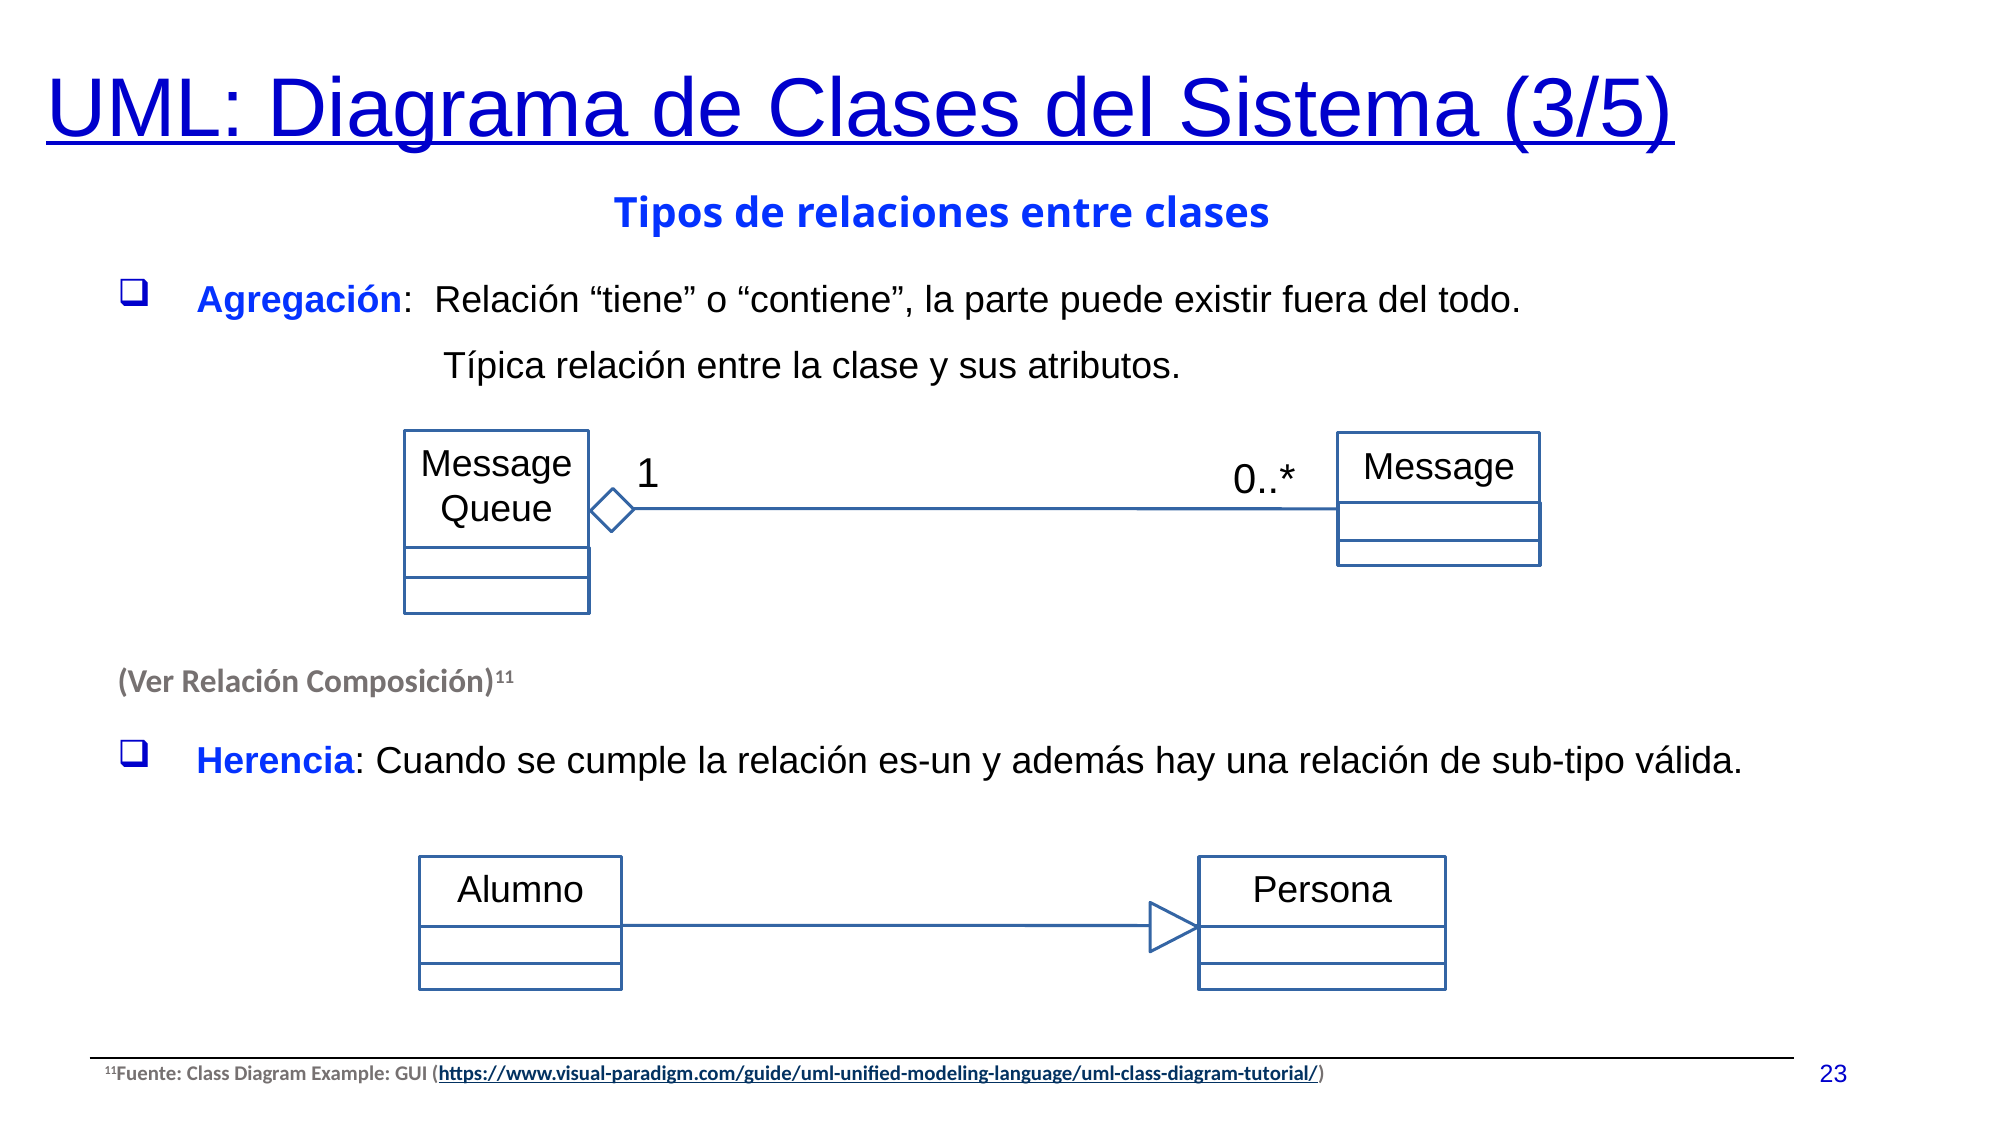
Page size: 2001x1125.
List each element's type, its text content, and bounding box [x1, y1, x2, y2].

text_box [404, 430, 590, 614]
text_box 1 [621, 437, 841, 505]
text_box 0..* [1218, 444, 1337, 512]
text_box [1150, 902, 1199, 952]
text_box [1337, 432, 1541, 566]
slide_number 23 [1412, 1042, 1863, 1103]
list Agregación: Relación “tiene” o “contiene”, la parte puede existir fuera del todo. Típica relación entre la clase y sus atributos. Herencia: Cuando se cumple la relación es-un y además hay una relación de sub-tipo válida. [102, 202, 1915, 1043]
text_box [590, 488, 634, 532]
table_header 11Fuente: Class Diagram Example: GUI (https://www.visual-paradigm.com/guide/uml-unified-modeling-language/uml-class-diagram-tutorial/) [90, 1059, 1794, 1098]
title UML: Diagrama de Clases del Sistema (3/5) [31, 38, 1969, 181]
text_box (Ver Relación Composición)11 [102, 652, 714, 707]
text_box Tipos de relaciones entre clases [117, 178, 1766, 244]
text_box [1199, 856, 1446, 990]
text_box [419, 856, 622, 990]
